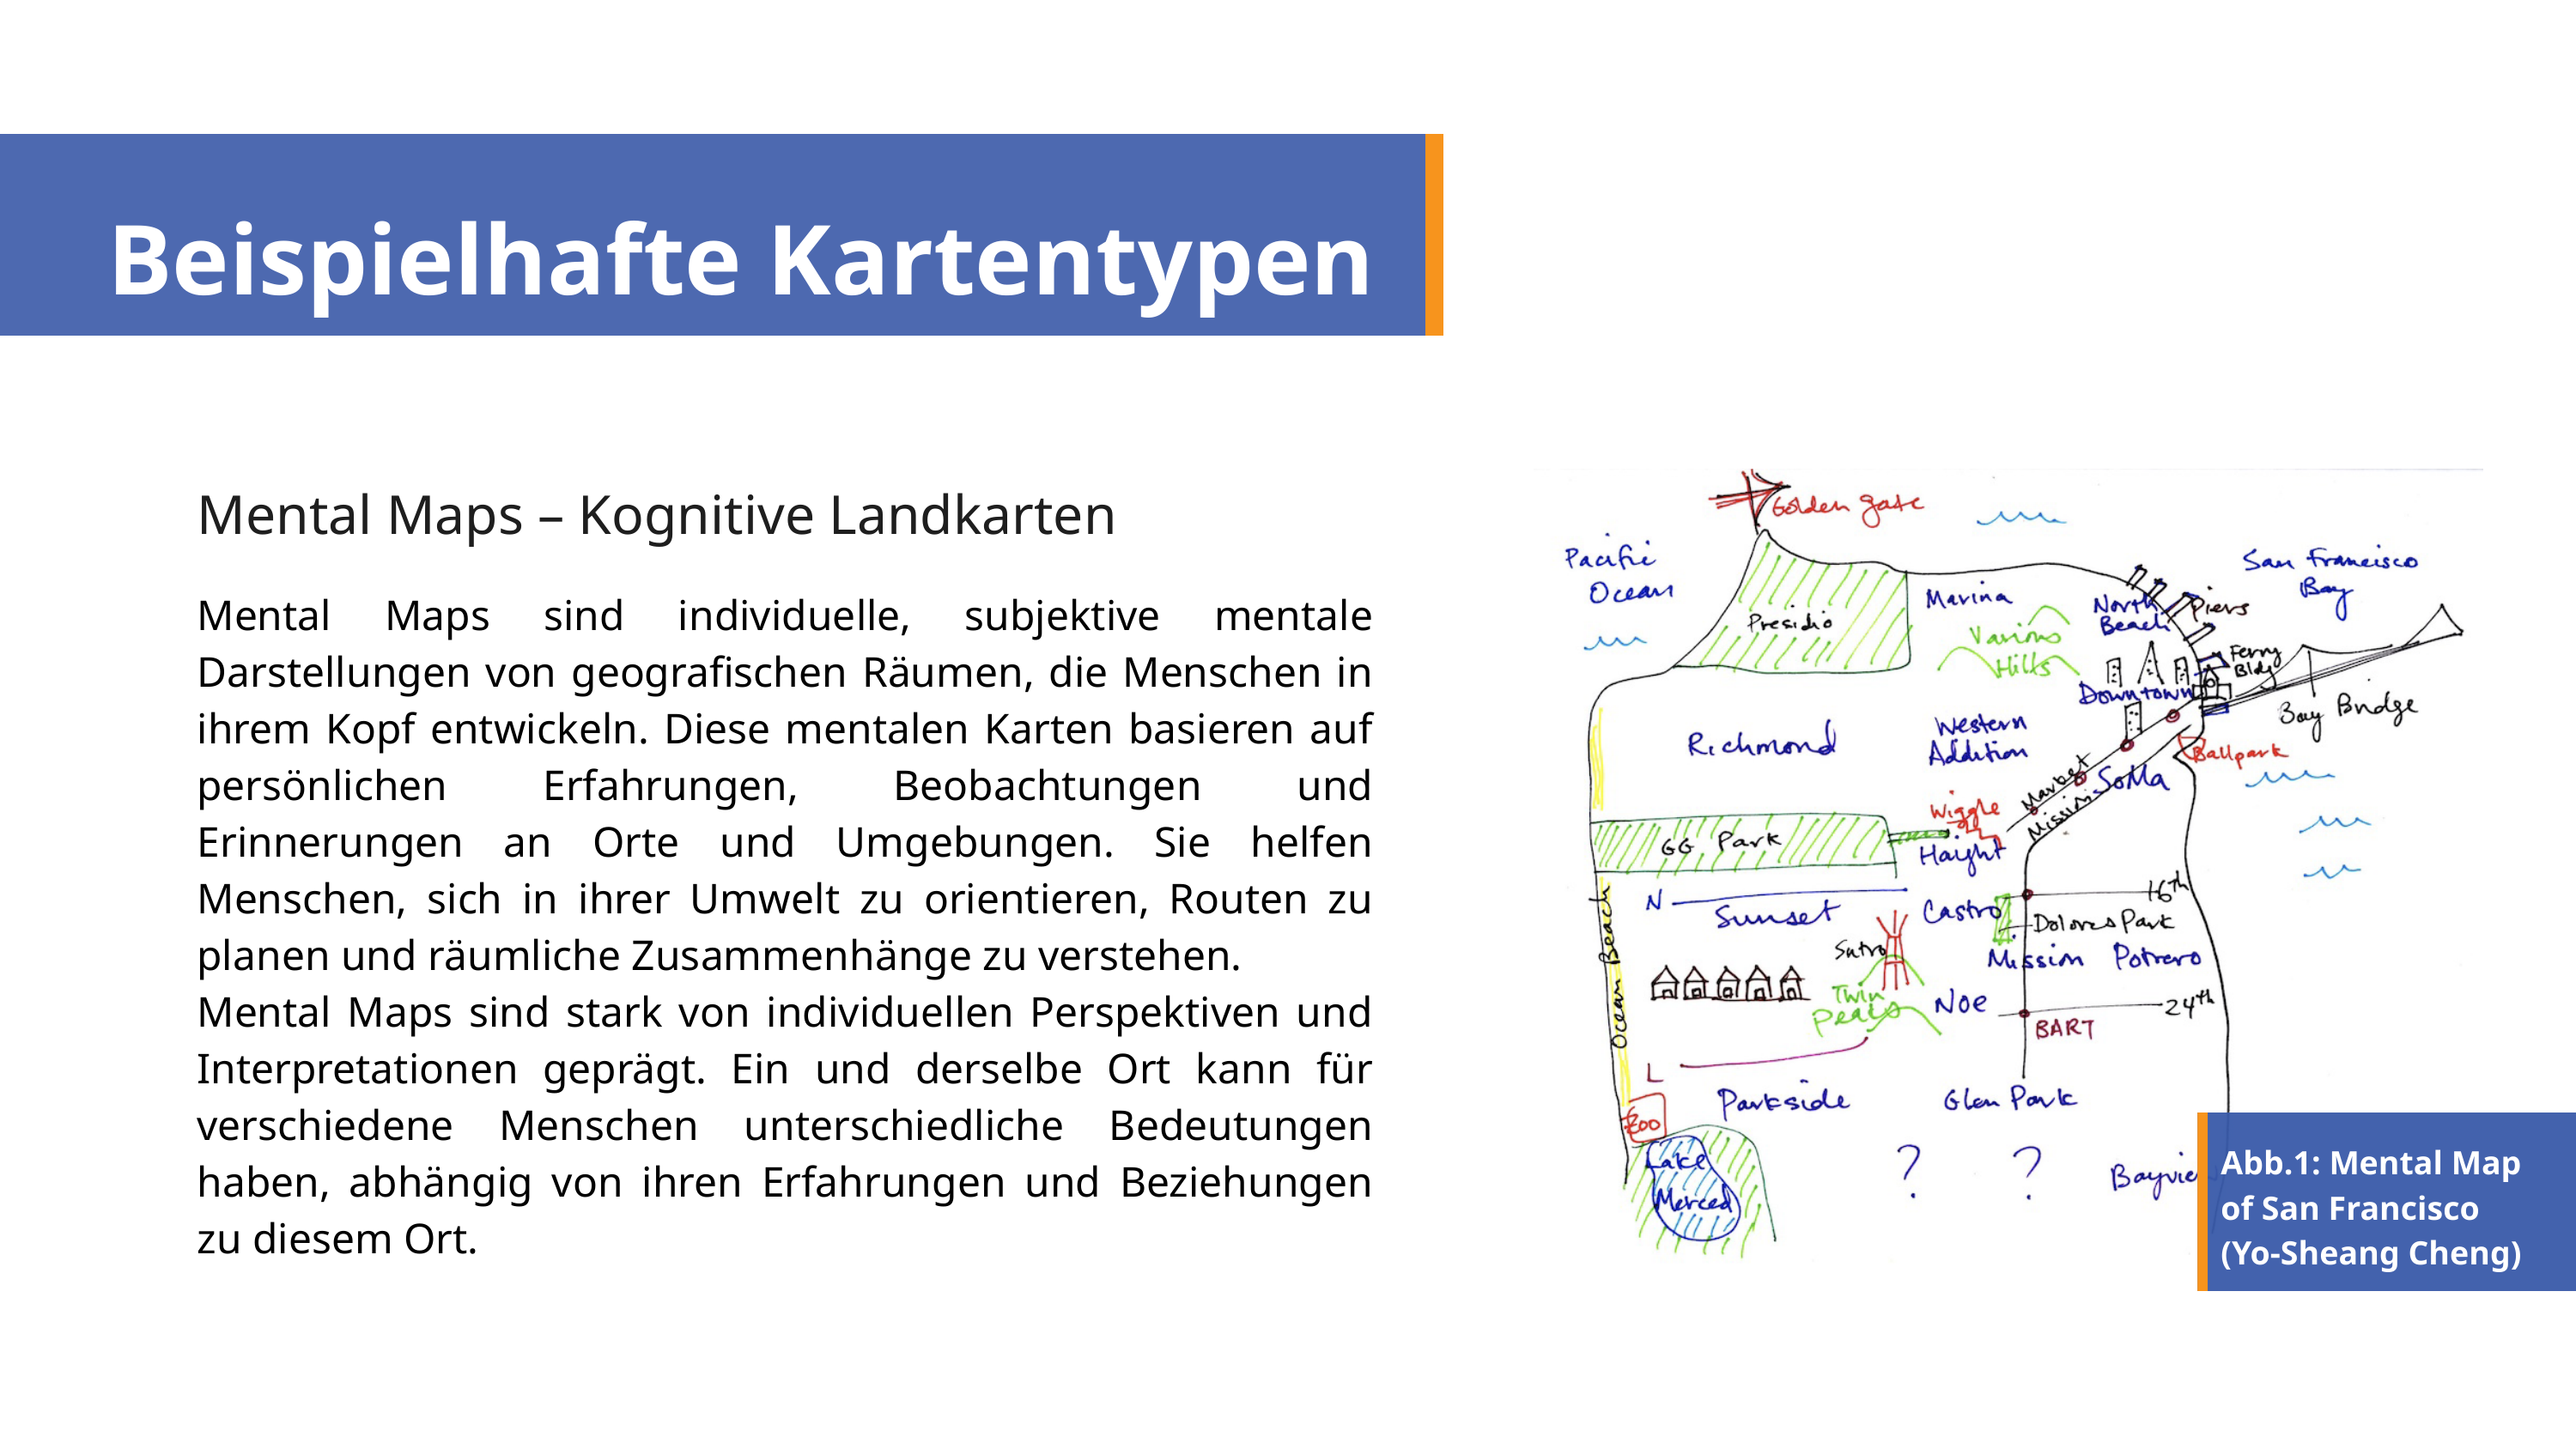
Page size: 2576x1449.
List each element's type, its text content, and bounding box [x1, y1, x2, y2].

picture [0, 133, 1443, 336]
picture [1533, 469, 2576, 1291]
text_box Mental Maps sind individuelle, subjektive mentale Darstellungen von geografischen Räumen, die Menschen in ihrem Kopf entwickeln. Diese mentalen Karten basieren auf persönlichen Erfahrungen, Beobachtungen und Erinnerungen an Orte und Umgebungen. Sie helfen Menschen, sich in ihrer Umwelt zu orientieren, Routen zu planen und räumliche Zusammenhänge zu verstehen. Mental Maps sind stark von individuellen Perspektiven und Interpretationen geprägt. Ein und derselbe Ort kann für verschiedene Menschen unterschiedliche Bedeutungen haben, abhängig von ihren Erfahrungen und Beziehungen zu diesem Ort. [197, 582, 1376, 1270]
text_box Mental Maps – Kognitive Landkarten [197, 469, 1283, 555]
